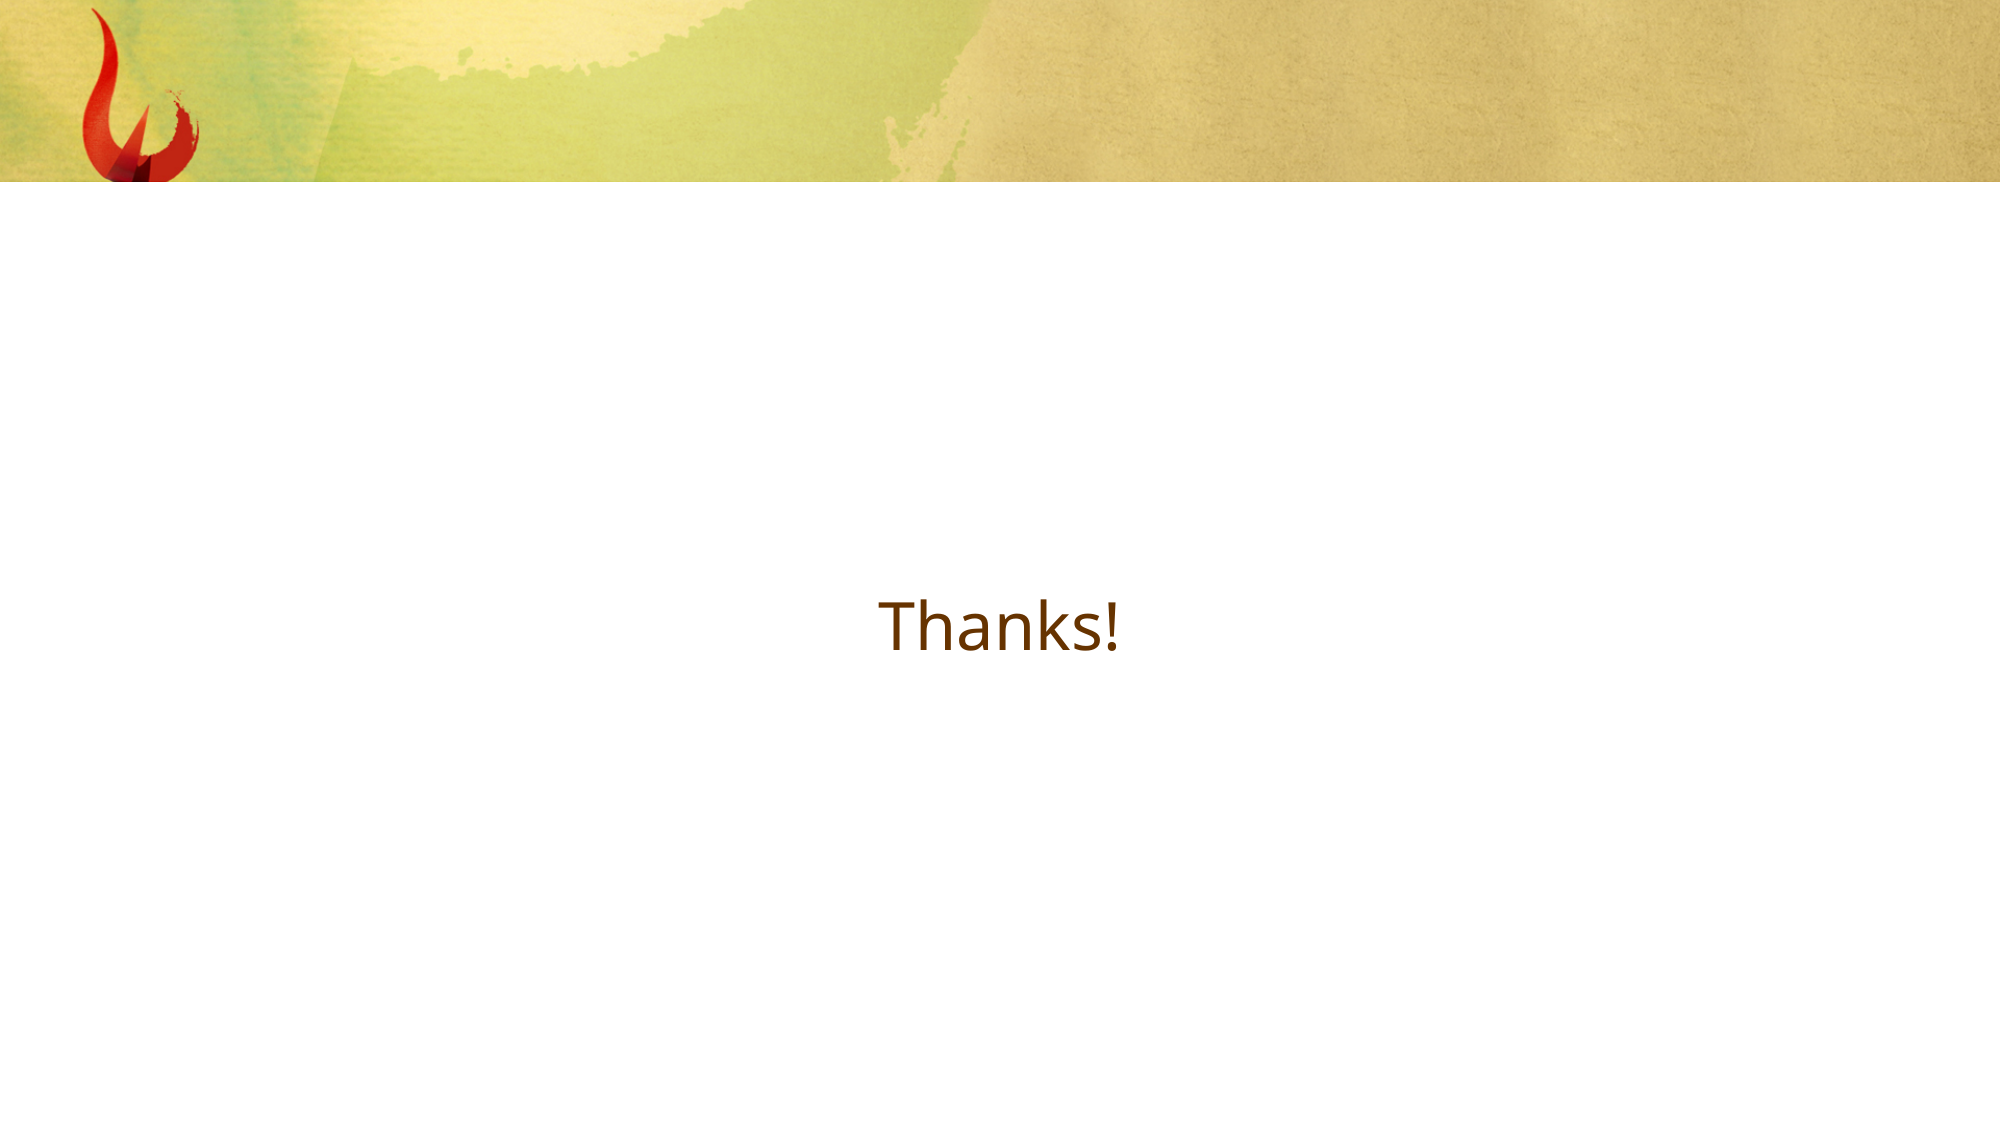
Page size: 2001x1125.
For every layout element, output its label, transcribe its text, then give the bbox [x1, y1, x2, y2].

list Thanks! [137, 299, 1863, 1014]
picture [0, 0, 2000, 182]
